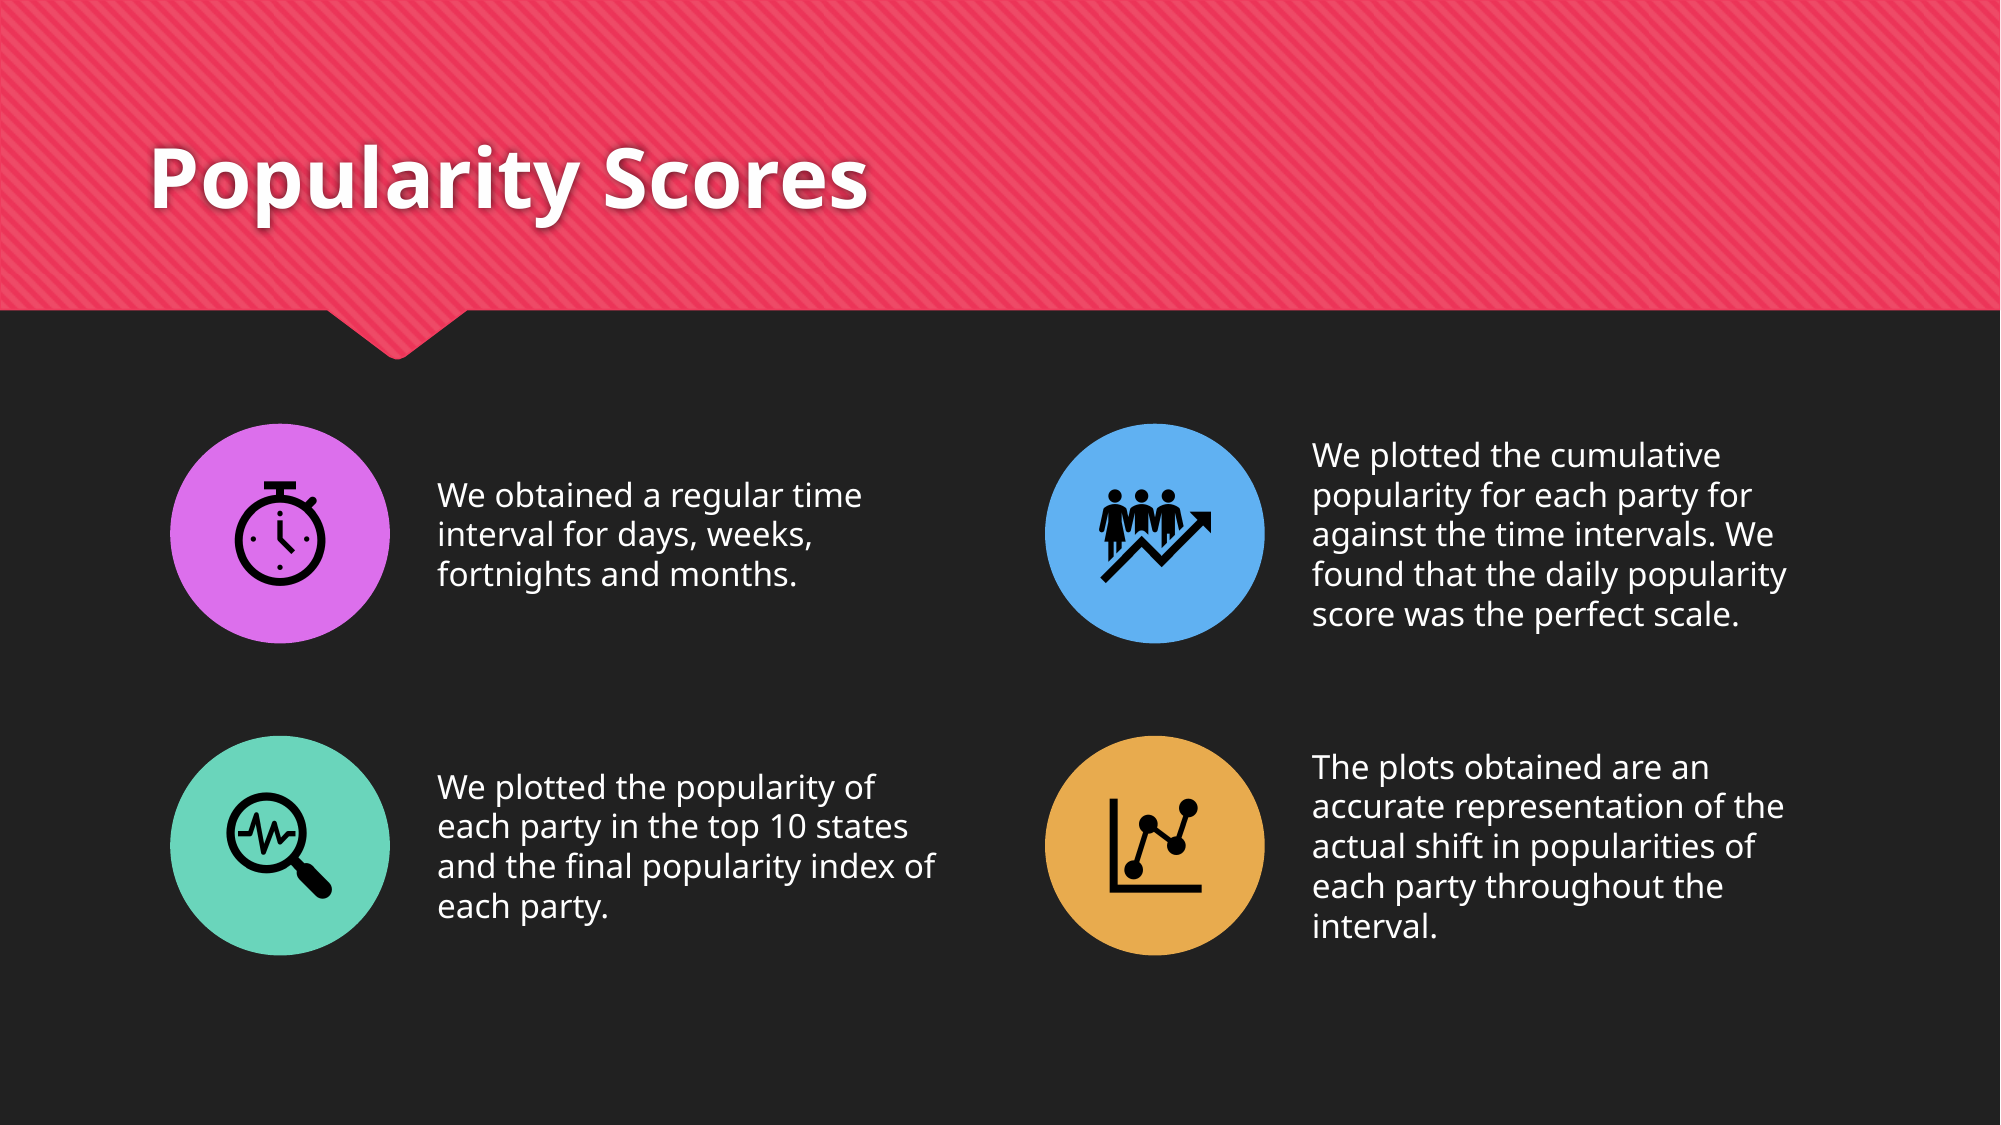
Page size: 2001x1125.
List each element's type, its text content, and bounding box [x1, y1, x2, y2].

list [134, 417, 1866, 962]
title Popularity Scores [132, 73, 1868, 233]
